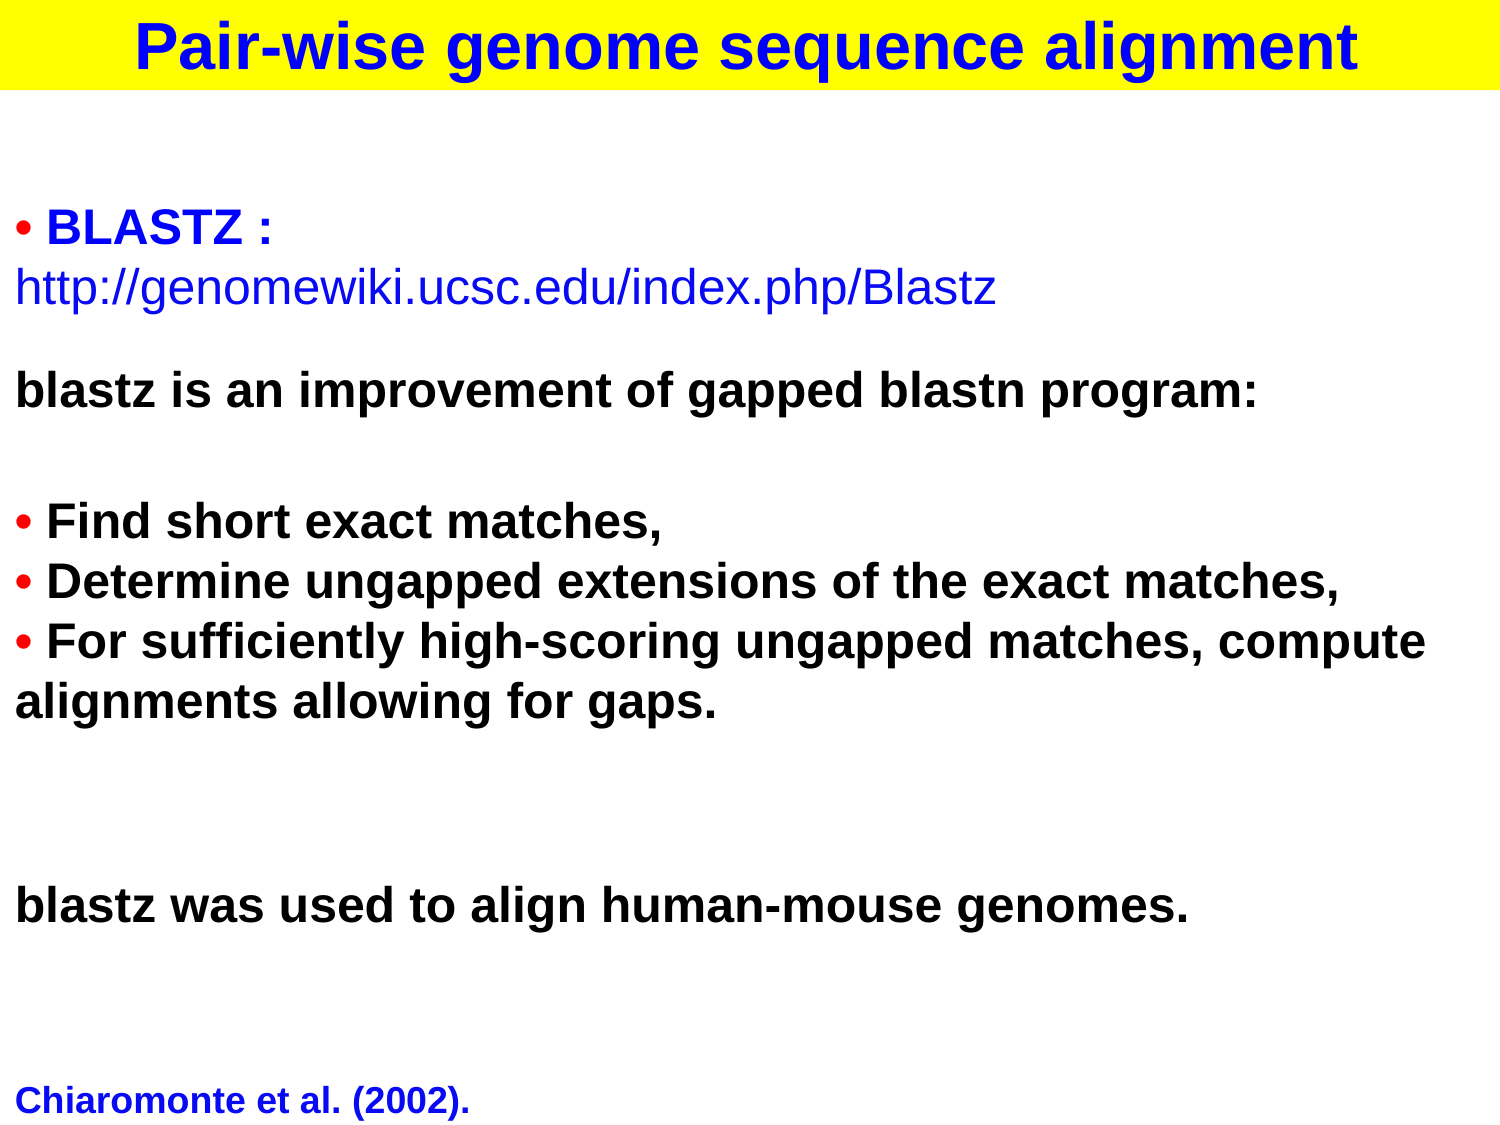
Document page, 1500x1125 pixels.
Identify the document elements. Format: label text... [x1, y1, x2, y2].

text_box blastz is an improvement of gapped blastn program: [0, 349, 1483, 425]
text_box Pair-wise genome sequence alignment [0, 0, 1500, 91]
text_box • BLASTZ : http://genomewiki.ucsc.edu/index.php/Blastz [0, 187, 1500, 323]
text_box • Find short exact matches, • Determine ungapped extensions of the exact matches, • For sufficiently high-scoring ungapped matches, compute alignments allowing for gaps. [0, 480, 1492, 736]
text_box blastz was used to align human-mouse genomes. [0, 864, 1483, 940]
text_box Chiaromonte et al. (2002). [0, 1068, 1500, 1125]
